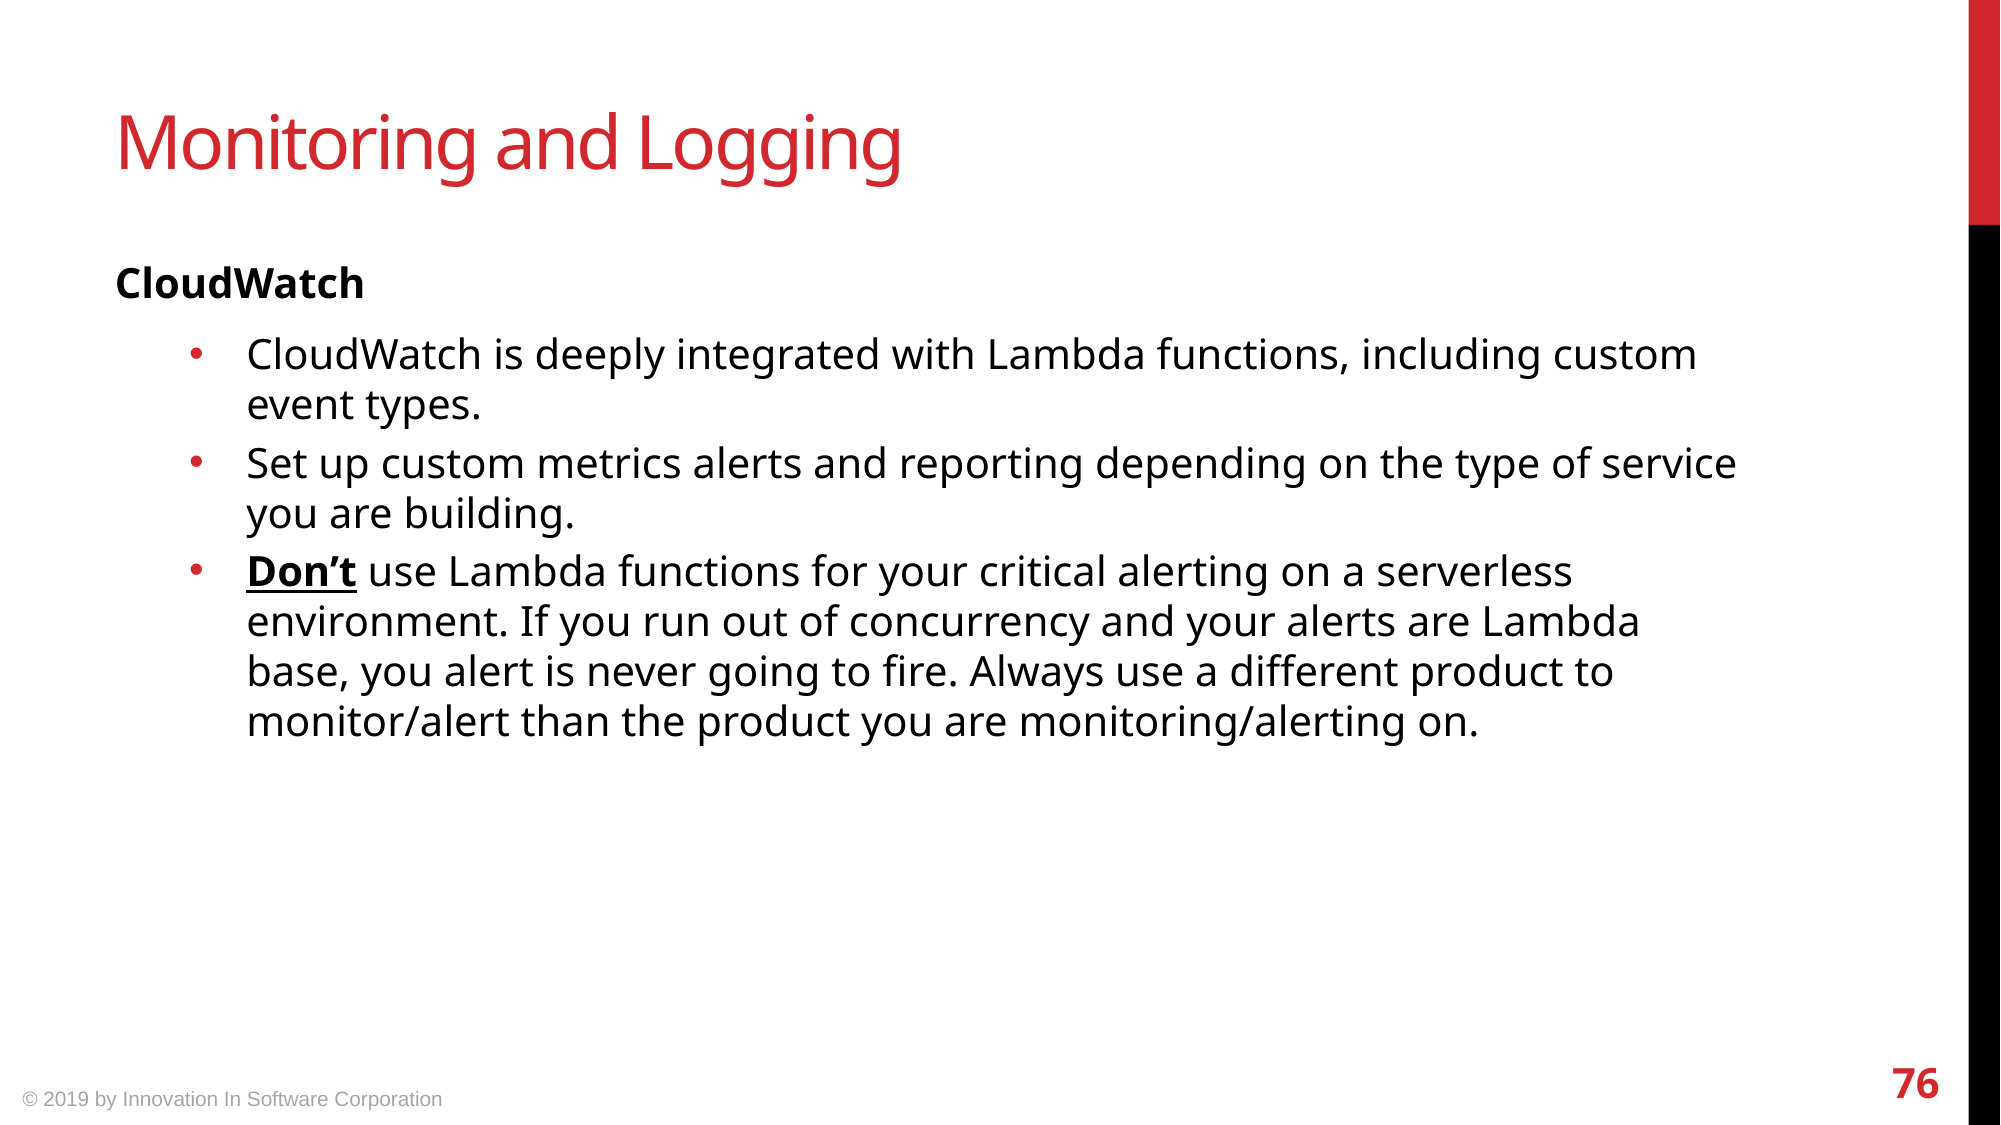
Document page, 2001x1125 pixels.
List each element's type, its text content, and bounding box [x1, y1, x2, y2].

slide_number 76 [1739, 1045, 1956, 1125]
list CloudWatch CloudWatch is deeply integrated with Lambda functions, including custom event types. Set up custom metrics alerts and reporting depending on the type of service you are building. Don’t use Lambda functions for your critical alerting on a serverless environment. If you run out of concurrency and your alerts are Lambda base, you alert is never going to fire. Always use a different product to monitor/alert than the product you are monitoring/alerting on. [99, 249, 1767, 1079]
title Monitoring and Logging [99, 25, 1877, 193]
footer © 2019 by Innovation In Software Corporation [7, 1078, 758, 1125]
